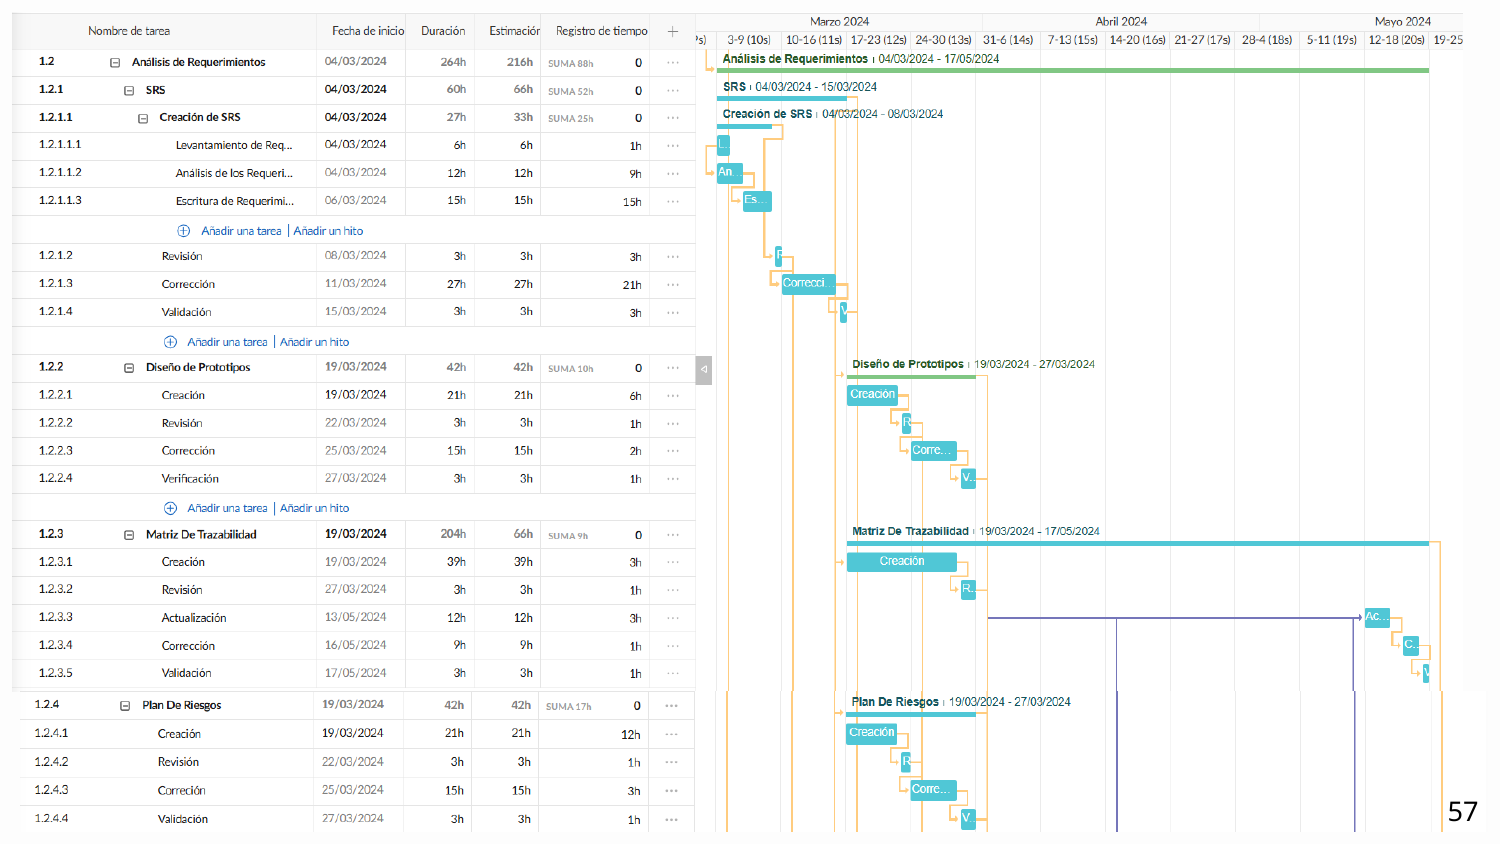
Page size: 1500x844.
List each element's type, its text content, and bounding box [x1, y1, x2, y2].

picture [12, 12, 1488, 832]
slide_number 57 [1403, 779, 1494, 844]
